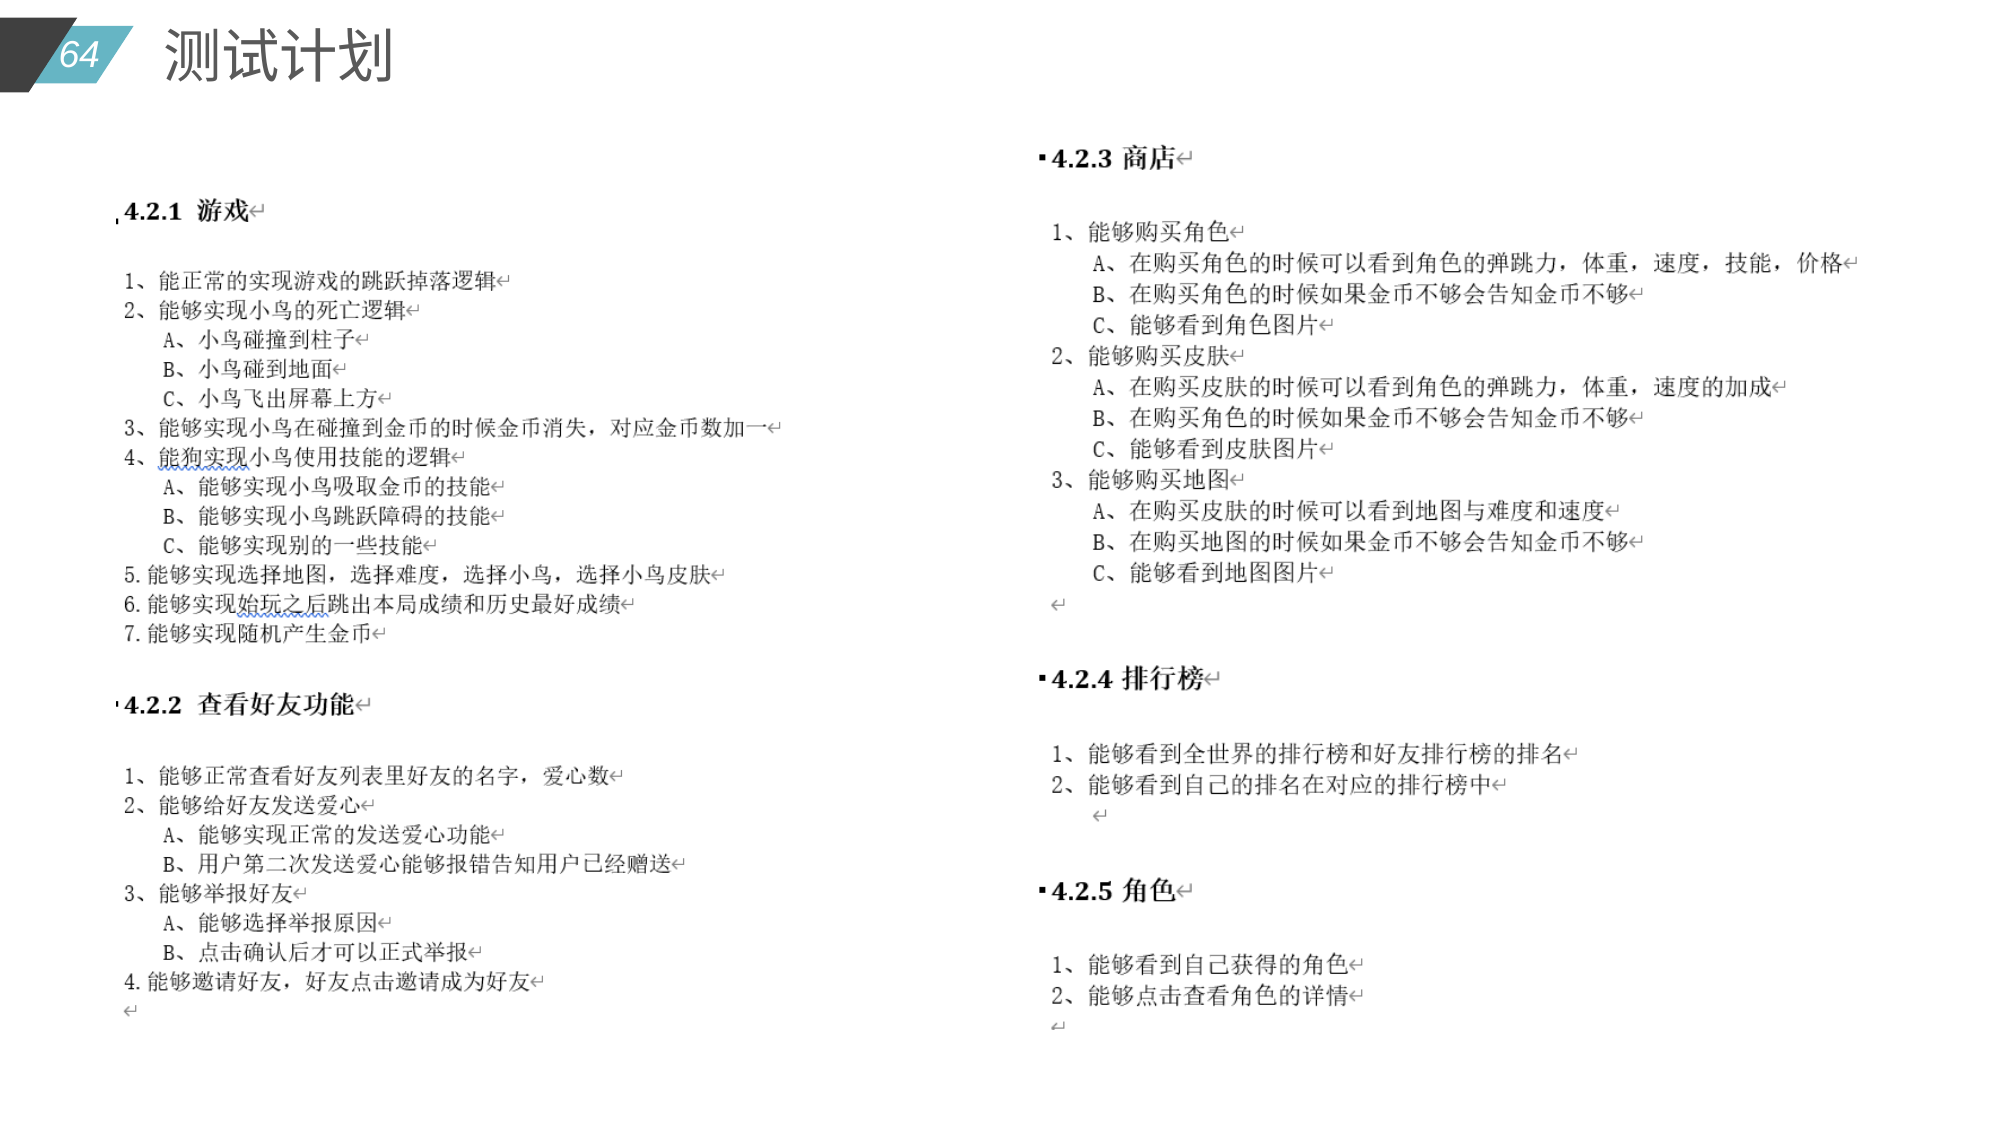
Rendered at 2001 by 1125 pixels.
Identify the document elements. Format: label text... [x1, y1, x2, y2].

picture [1024, 133, 1858, 1030]
text_box 测试计划 [148, 11, 412, 97]
picture [116, 196, 935, 1030]
